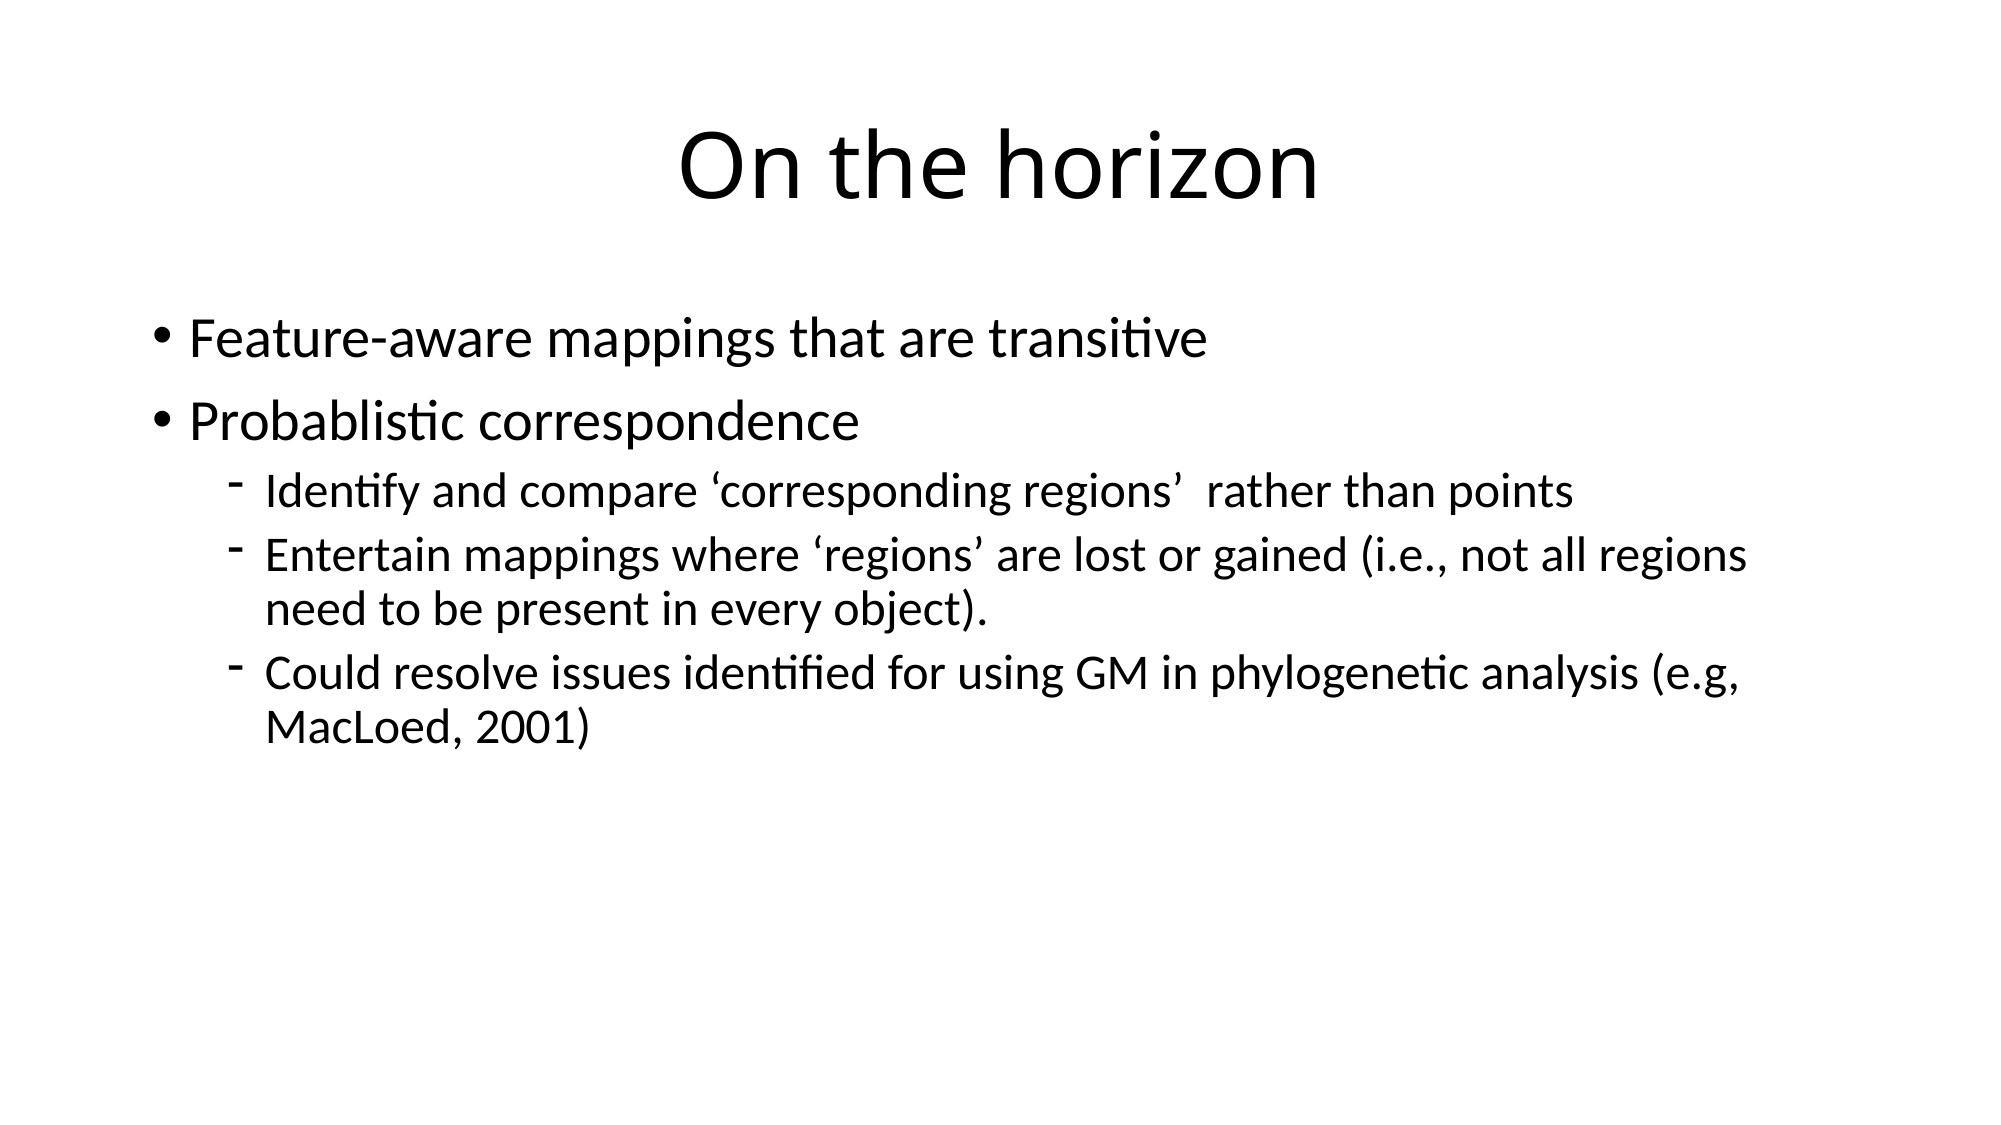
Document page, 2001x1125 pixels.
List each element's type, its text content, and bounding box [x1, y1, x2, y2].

title On the horizon [137, 59, 1863, 278]
list Feature-aware mappings that are transitive Probablistic correspondence Identify and compare ‘corresponding regions’ rather than points Entertain mappings where ‘regions’ are lost or gained (i.e., not all regions need to be present in every object). Could resolve issues identified for using GM in phylogenetic analysis (e.g, MacLoed, 2001) [137, 299, 1863, 1014]
